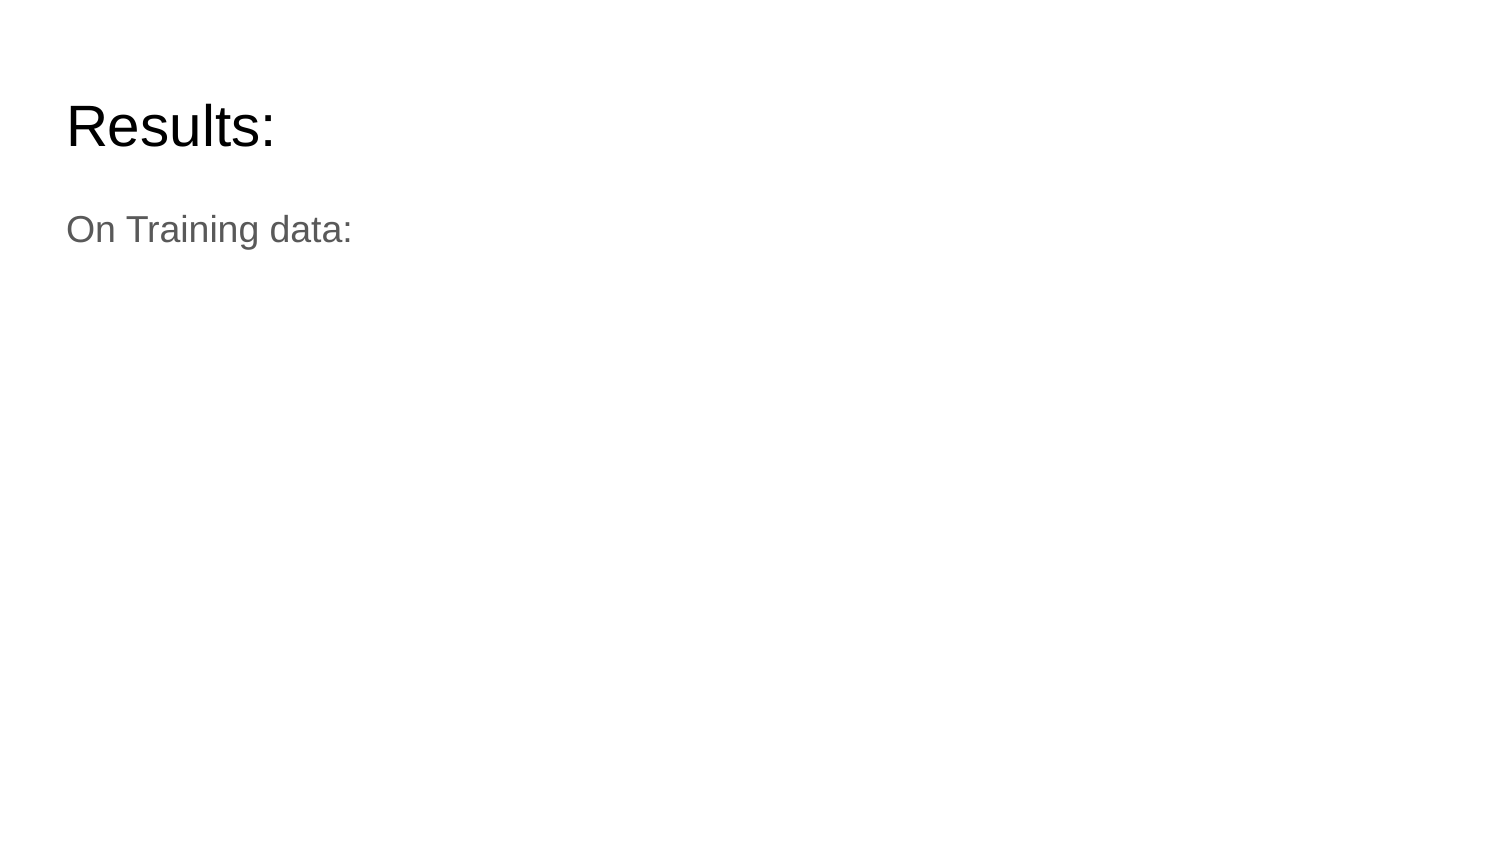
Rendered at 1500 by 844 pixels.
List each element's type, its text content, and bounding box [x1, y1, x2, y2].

title Results: [51, 72, 1449, 167]
list On Training data: [51, 183, 734, 305]
